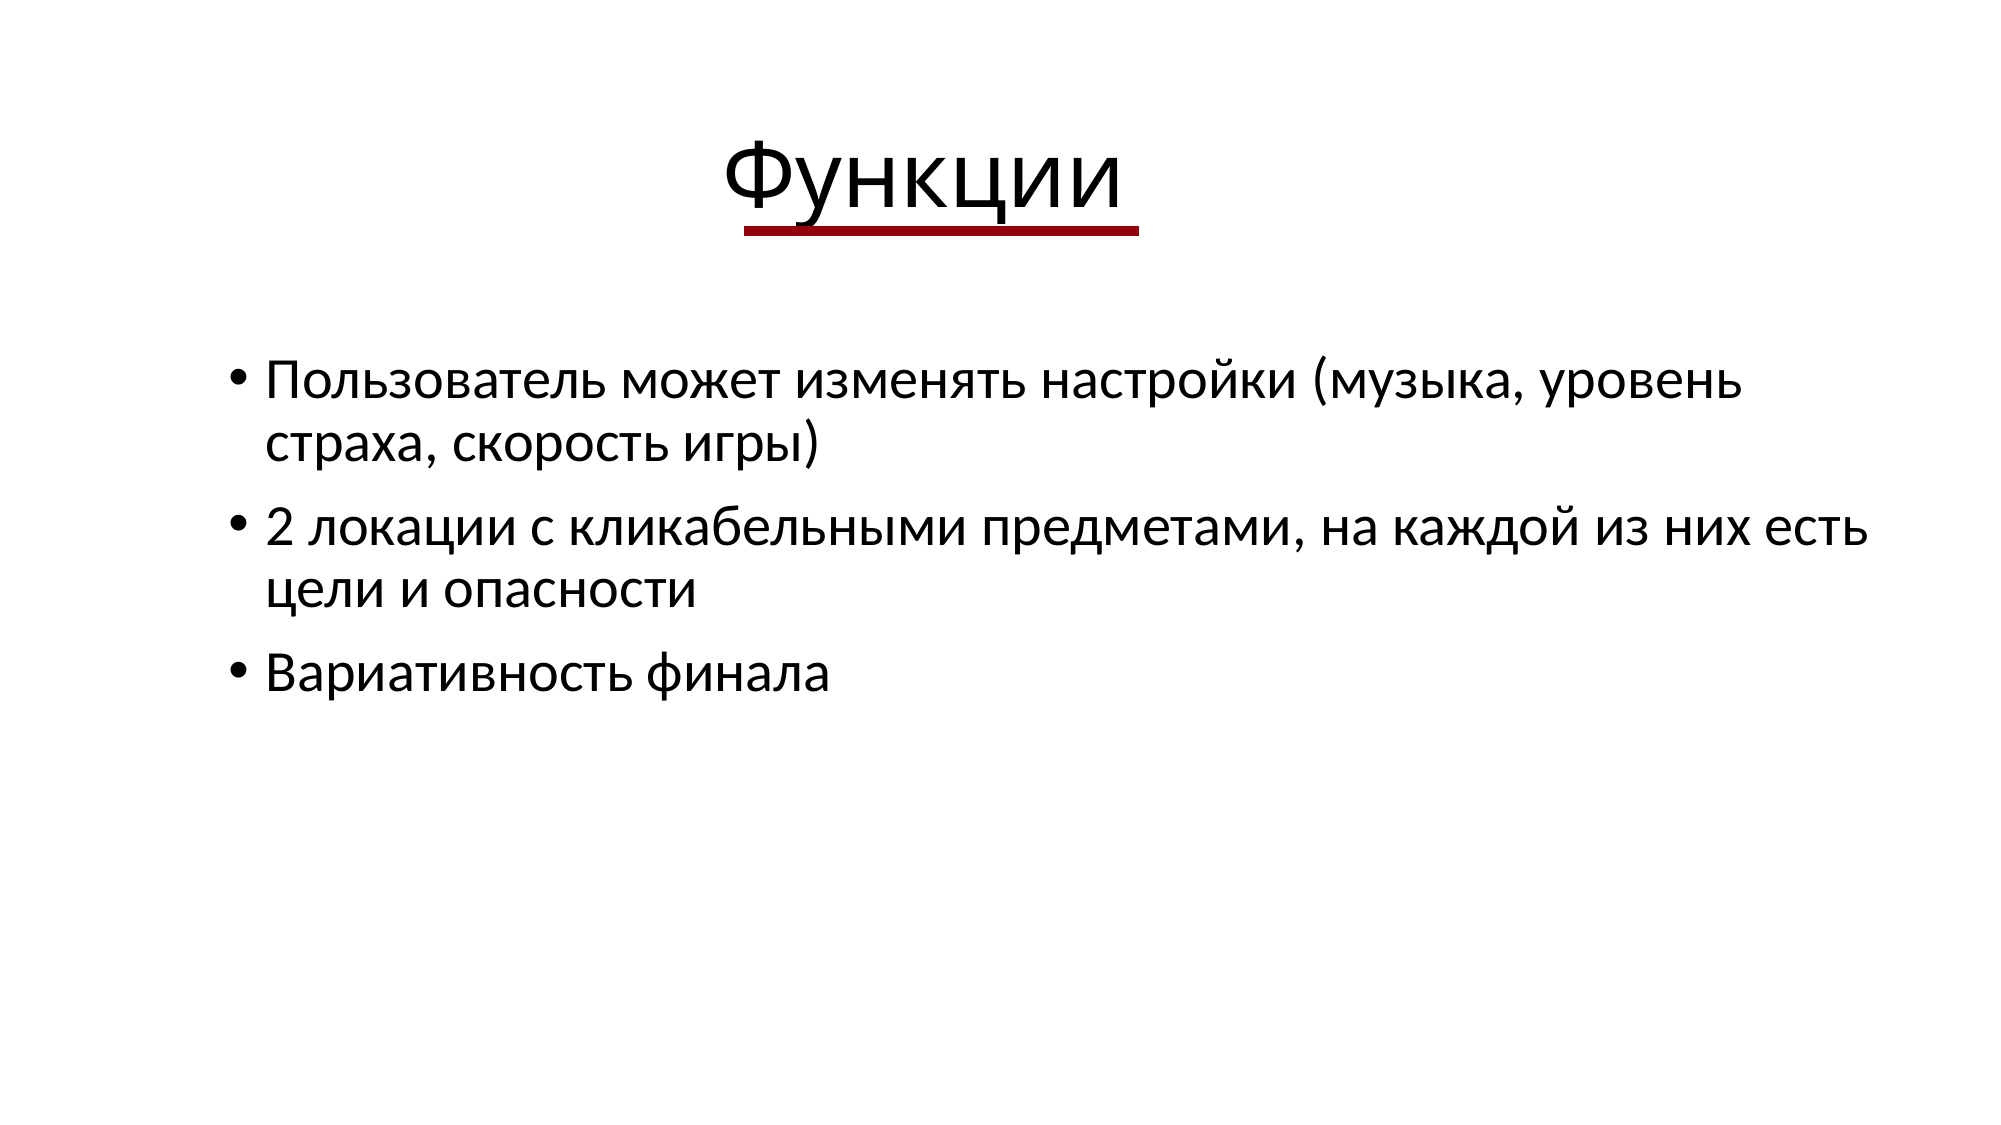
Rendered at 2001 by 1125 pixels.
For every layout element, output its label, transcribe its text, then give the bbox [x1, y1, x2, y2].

title Функции [707, 68, 2000, 287]
text_box [744, 226, 1139, 236]
list Пользователь может изменять настройки (музыка, уровень страха, скорость игры) 2 локации с кликабельными предметами, на каждой из них есть цели и опасности Вариативность финала [213, 340, 1939, 1055]
